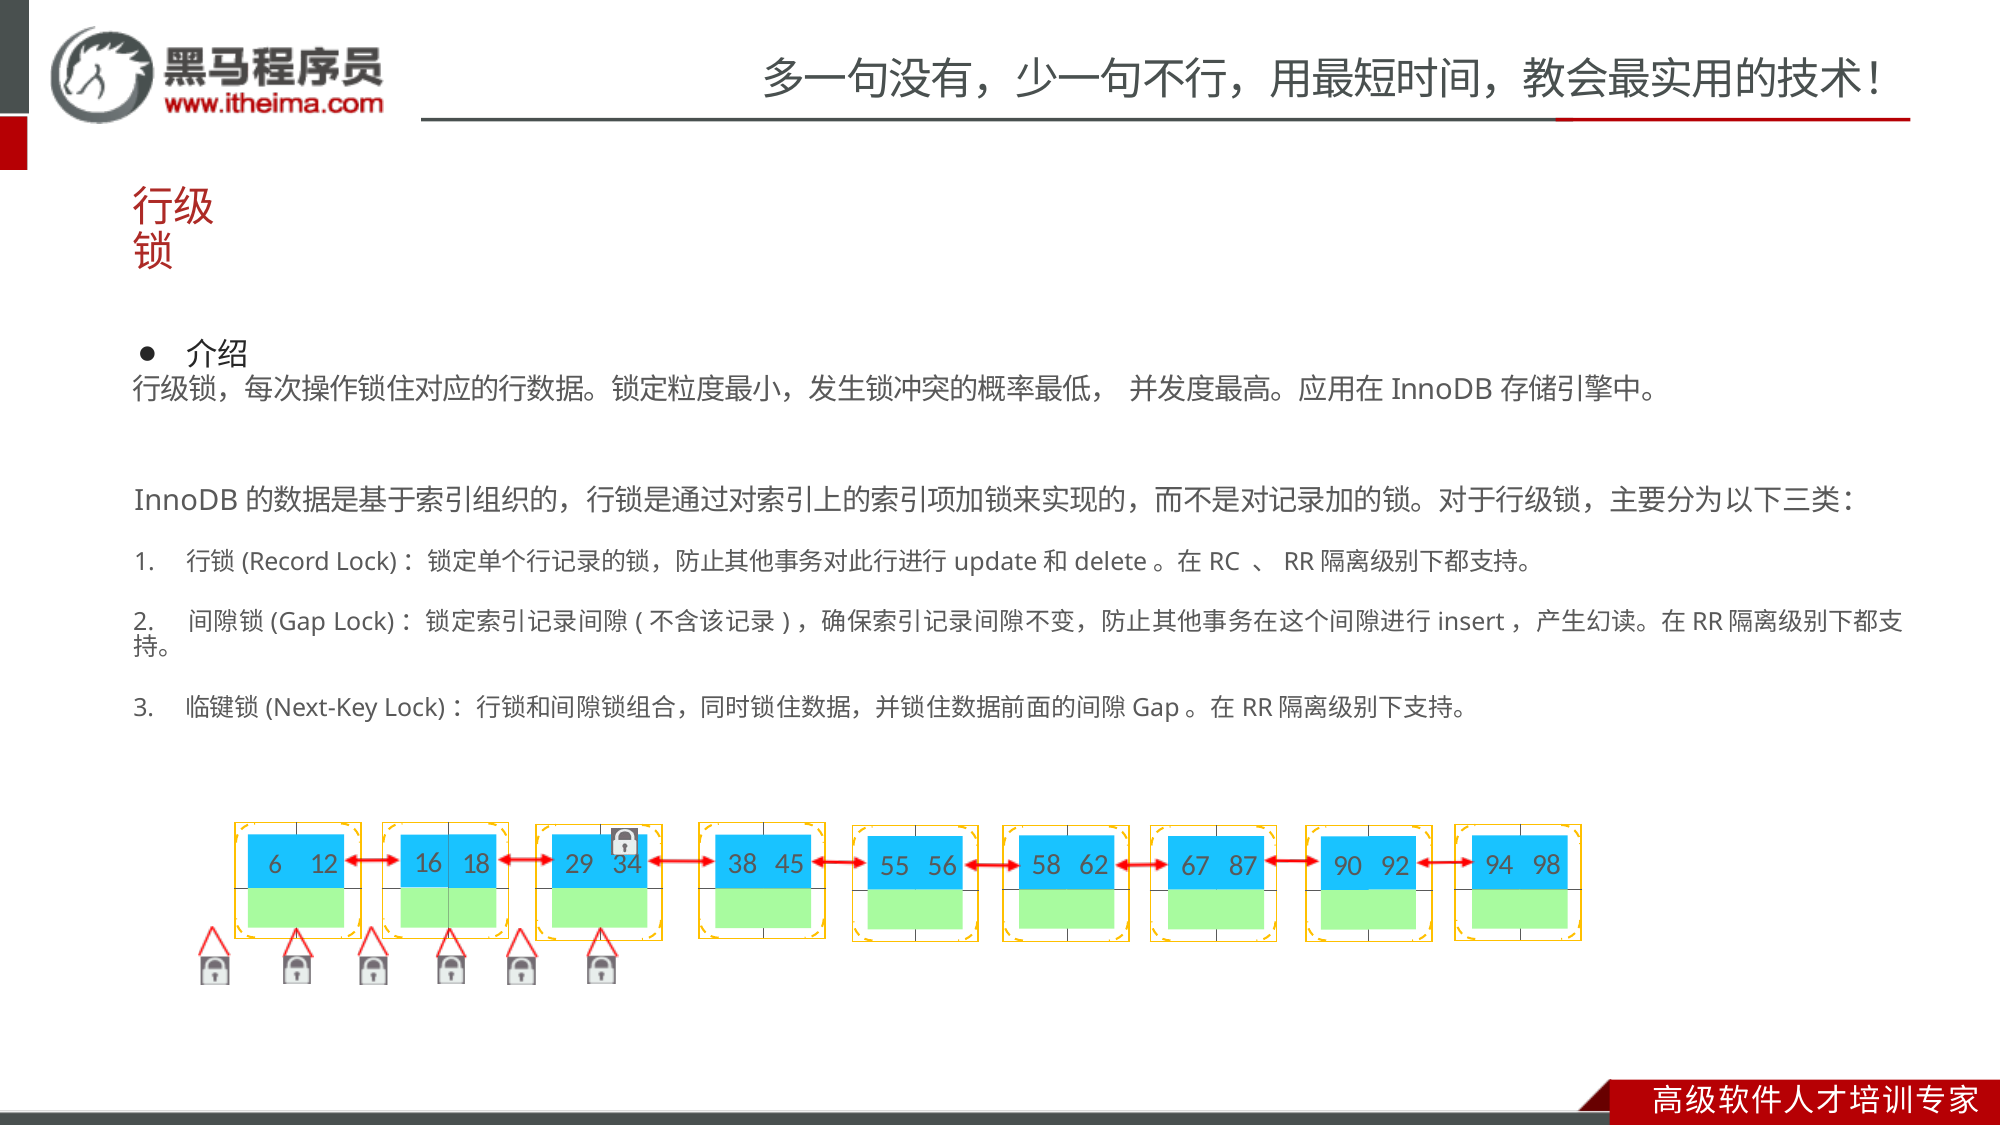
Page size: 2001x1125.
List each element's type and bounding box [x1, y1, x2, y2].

text_box [699, 918, 719, 938]
text_box [1307, 826, 1327, 846]
table_header [648, 868, 661, 888]
text_box [958, 921, 978, 941]
table_cell [700, 889, 763, 938]
table_header [493, 823, 508, 838]
table_cell [346, 930, 357, 938]
text_box [641, 919, 662, 939]
text_box [1649, 1079, 2000, 1125]
table_header [853, 826, 868, 841]
table_header [497, 867, 508, 888]
text_box [1108, 921, 1128, 941]
text_box [1003, 921, 1023, 941]
text_box [1412, 826, 1432, 846]
text_box [1561, 919, 1581, 939]
table_cell [1004, 890, 1067, 941]
text_box [340, 823, 361, 843]
text_box [853, 826, 873, 846]
text_box [1456, 824, 1476, 844]
picture [963, 859, 1021, 873]
table_cell [1307, 927, 1322, 941]
table_cell [497, 889, 508, 927]
table_header [1115, 872, 1128, 889]
text_box [235, 834, 347, 938]
table_header [346, 823, 360, 836]
table_header [236, 823, 296, 888]
table_cell [537, 889, 586, 940]
table_cell [1261, 926, 1276, 941]
table_cell [1307, 891, 1368, 941]
text_box [420, 117, 1911, 122]
text_box [1307, 921, 1327, 941]
table_header [764, 823, 824, 855]
text_box [853, 921, 873, 941]
picture [1416, 856, 1475, 870]
table_header [1004, 826, 1067, 859]
text_box [398, 823, 508, 938]
text_box [759, 53, 1929, 106]
table_header [1417, 826, 1431, 839]
table_header [1416, 870, 1431, 890]
table_header [963, 826, 977, 838]
table_header [1456, 870, 1472, 889]
text_box [699, 823, 719, 843]
table_header [1568, 825, 1580, 837]
table_header [383, 868, 400, 888]
table_header [236, 823, 250, 836]
text_box [130, 482, 1912, 700]
table_header [648, 825, 661, 838]
text_box [1412, 921, 1432, 941]
table_cell [764, 889, 824, 938]
table_header [1151, 826, 1166, 841]
table_header [1265, 837, 1276, 854]
table_header [383, 823, 448, 854]
table_header [537, 825, 600, 853]
table_header [700, 823, 715, 835]
text_box [641, 824, 662, 844]
text_box [1561, 824, 1581, 844]
table_header [345, 868, 360, 888]
table_header [963, 873, 977, 890]
picture [1264, 854, 1321, 868]
table_header [700, 823, 763, 855]
table_header [812, 870, 824, 888]
table_cell [493, 923, 508, 938]
table_cell [468, 928, 496, 938]
text_box [383, 823, 403, 843]
table_cell [389, 933, 398, 938]
table_cell [1217, 891, 1276, 941]
text_box [536, 824, 557, 844]
table_header [1265, 868, 1276, 890]
picture [586, 927, 619, 984]
table_cell [1151, 891, 1216, 941]
picture [811, 855, 868, 870]
table_header [1151, 872, 1168, 890]
table_header [808, 823, 824, 837]
table_cell [810, 924, 824, 938]
text_box [550, 834, 650, 928]
text_box [130, 371, 1665, 408]
text_box [130, 182, 257, 329]
table_cell [1068, 890, 1128, 941]
table_header [1456, 825, 1469, 838]
table_cell [236, 889, 282, 938]
table_cell [1151, 926, 1166, 941]
text_box [1017, 835, 1117, 929]
table_header [1521, 825, 1580, 889]
picture [647, 855, 716, 868]
table_cell [1521, 890, 1580, 940]
text_box [1456, 919, 1476, 939]
table_header [1307, 826, 1321, 840]
table_header [1151, 826, 1216, 858]
picture [0, 1079, 1649, 1125]
picture [1115, 858, 1169, 872]
table_cell [916, 891, 977, 941]
table_cell [853, 926, 868, 941]
table_cell [236, 925, 250, 938]
table_cell [853, 891, 915, 941]
table_header [297, 823, 360, 854]
table_cell [1369, 891, 1431, 941]
table_cell [700, 926, 713, 938]
picture [344, 854, 401, 868]
table_header [1217, 826, 1264, 836]
picture [357, 926, 389, 985]
table_header [853, 870, 867, 890]
table_header [1004, 826, 1018, 839]
table_header [700, 868, 715, 888]
text_box [1108, 826, 1128, 846]
table_cell [1004, 928, 1018, 941]
picture [506, 928, 539, 985]
table_header [537, 867, 552, 888]
table_cell [1113, 928, 1128, 941]
picture [0, 0, 29, 170]
text_box [1166, 826, 1276, 941]
table_cell [383, 889, 435, 938]
table_header [1307, 826, 1368, 854]
table_cell [619, 889, 661, 940]
picture [611, 828, 639, 855]
text_box [235, 823, 256, 843]
text_box [865, 836, 965, 930]
table_header [1261, 826, 1276, 841]
picture [198, 926, 231, 985]
text_box [1003, 826, 1023, 846]
text_box [1470, 835, 1570, 929]
table_cell [1456, 890, 1520, 940]
text_box [340, 918, 361, 938]
table_header [1307, 868, 1320, 890]
picture [497, 853, 555, 867]
text_box [958, 826, 978, 846]
table_header [1456, 825, 1520, 856]
table_header [537, 825, 549, 838]
table_header [1068, 826, 1128, 858]
table_header [1114, 826, 1128, 839]
table_header [449, 823, 508, 853]
text_box [1151, 826, 1171, 846]
text_box [536, 919, 557, 939]
table_cell [963, 928, 977, 941]
text_box [1151, 921, 1171, 941]
table_header [853, 826, 915, 855]
table_cell [314, 889, 360, 938]
table_header [916, 826, 977, 859]
table_header [1369, 826, 1431, 856]
table_header [1004, 873, 1019, 889]
text_box [713, 834, 824, 938]
picture [50, 26, 384, 124]
text_box [383, 918, 403, 938]
table_header [383, 823, 398, 838]
text_box [804, 823, 824, 843]
table_cell [1417, 928, 1431, 941]
picture [282, 928, 314, 984]
table_header [601, 825, 661, 855]
picture [435, 928, 468, 984]
text_box [1318, 836, 1419, 930]
